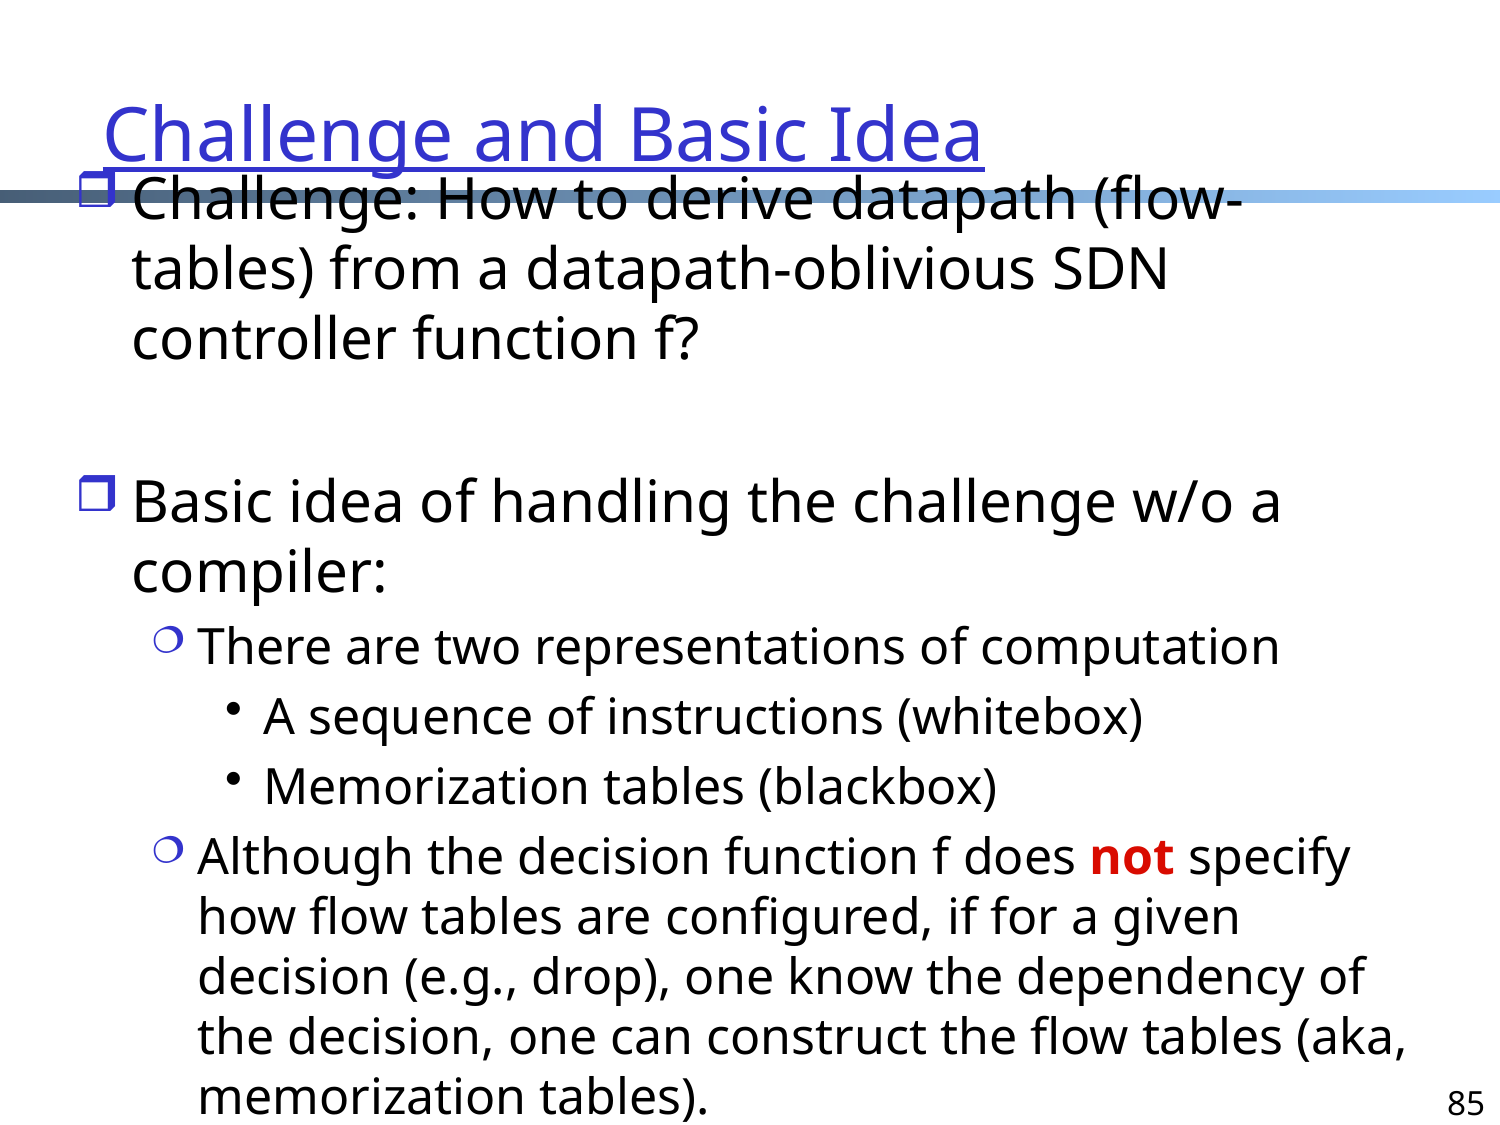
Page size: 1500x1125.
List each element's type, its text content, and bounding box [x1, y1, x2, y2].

slide_number 85 [1187, 1074, 1500, 1125]
title Challenge and Basic Idea [87, 37, 1404, 153]
list Challenge: How to derive datapath (flow-tables) from a datapath-oblivious SDN controller function f? Basic idea of handling the challenge w/o a compiler: There are two representations of computation A sequence of instructions (whitebox) Memorization tables (blackbox) Although the decision function f does not specify how flow tables are configured, if for a given decision (e.g., drop), one know the dependency of the decision, one can construct the flow tables (aka, memorization tables). [60, 153, 1426, 1054]
